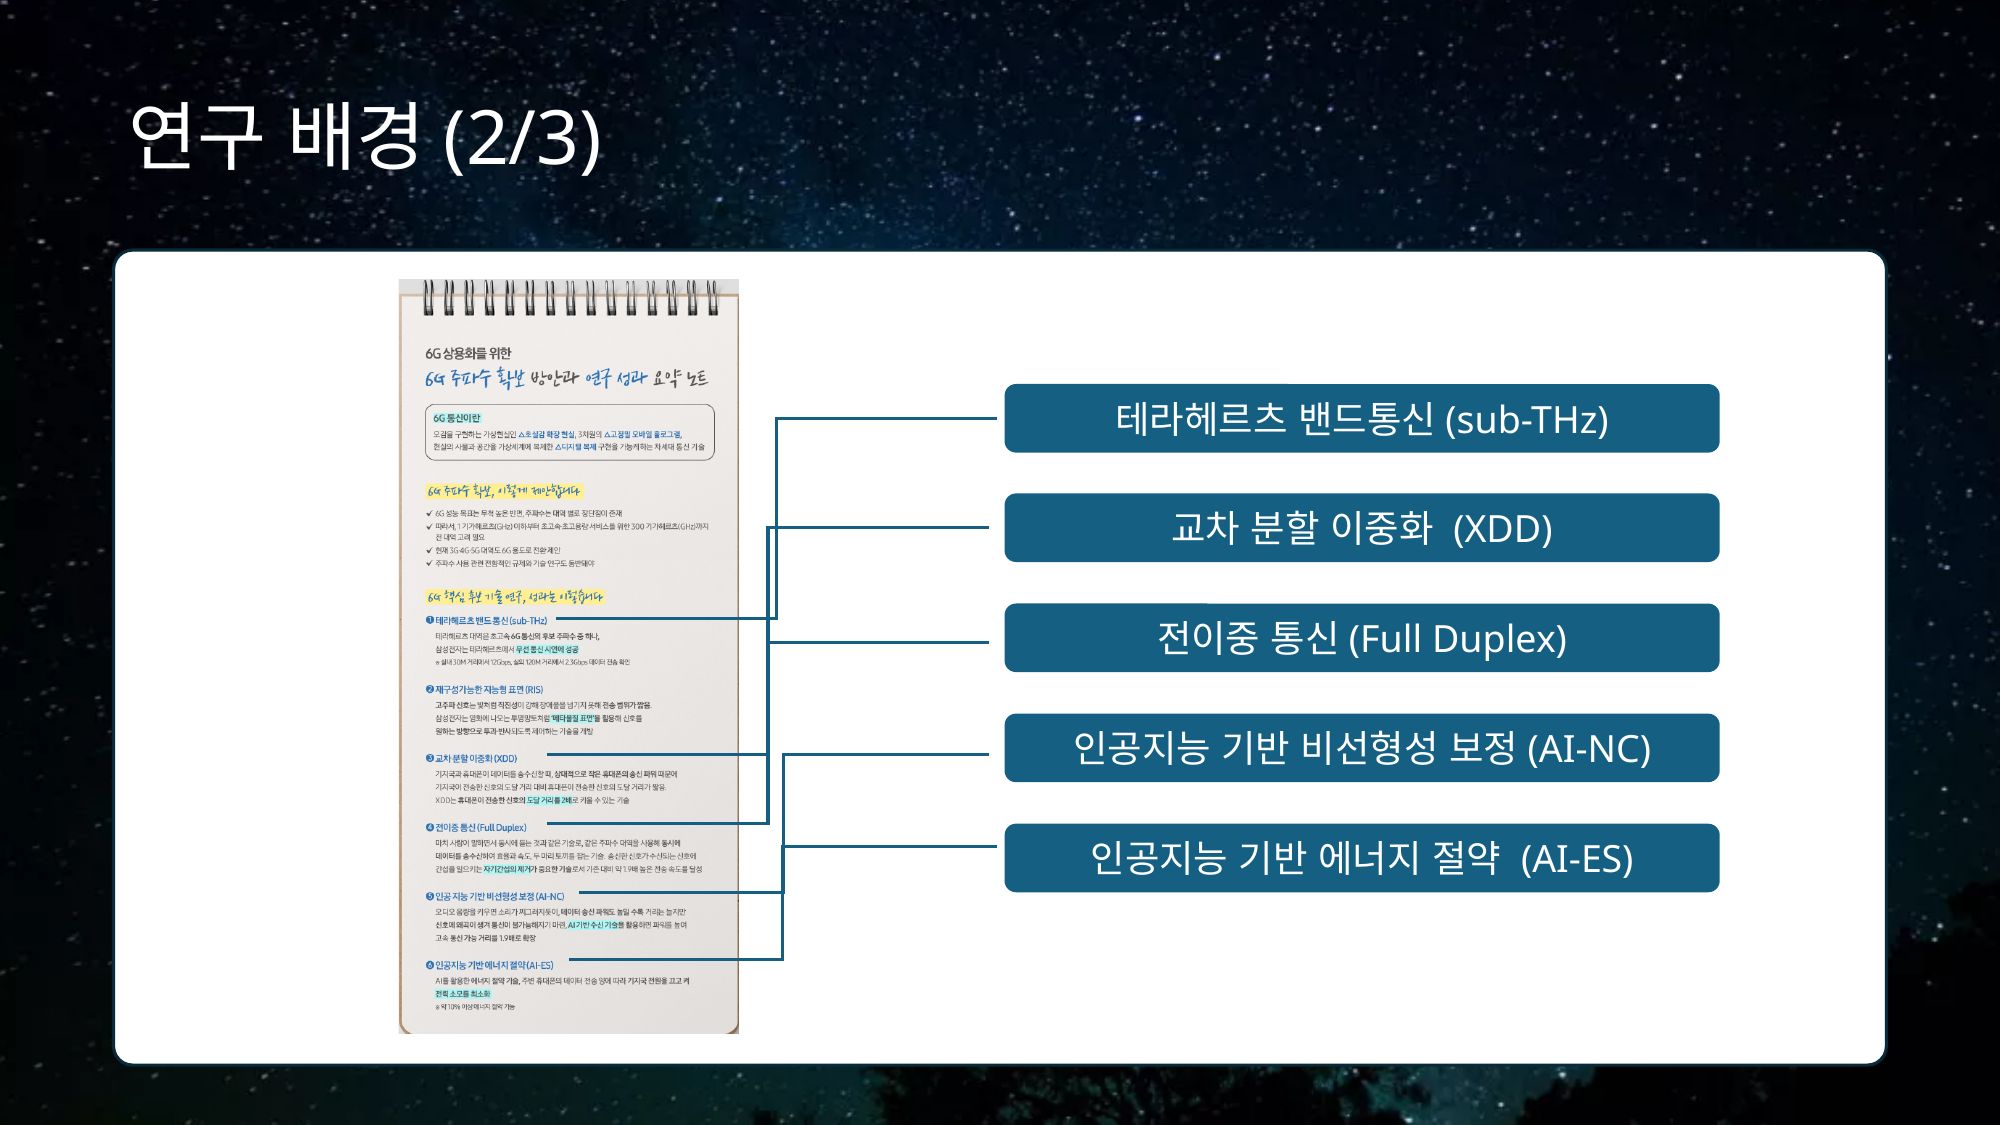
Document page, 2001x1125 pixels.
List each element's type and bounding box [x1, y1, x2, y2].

text_box [555, 417, 998, 620]
text_box [568, 846, 998, 961]
text_box [546, 641, 990, 825]
text_box [578, 754, 990, 846]
text_box [546, 527, 990, 641]
picture [0, 0, 2000, 1125]
